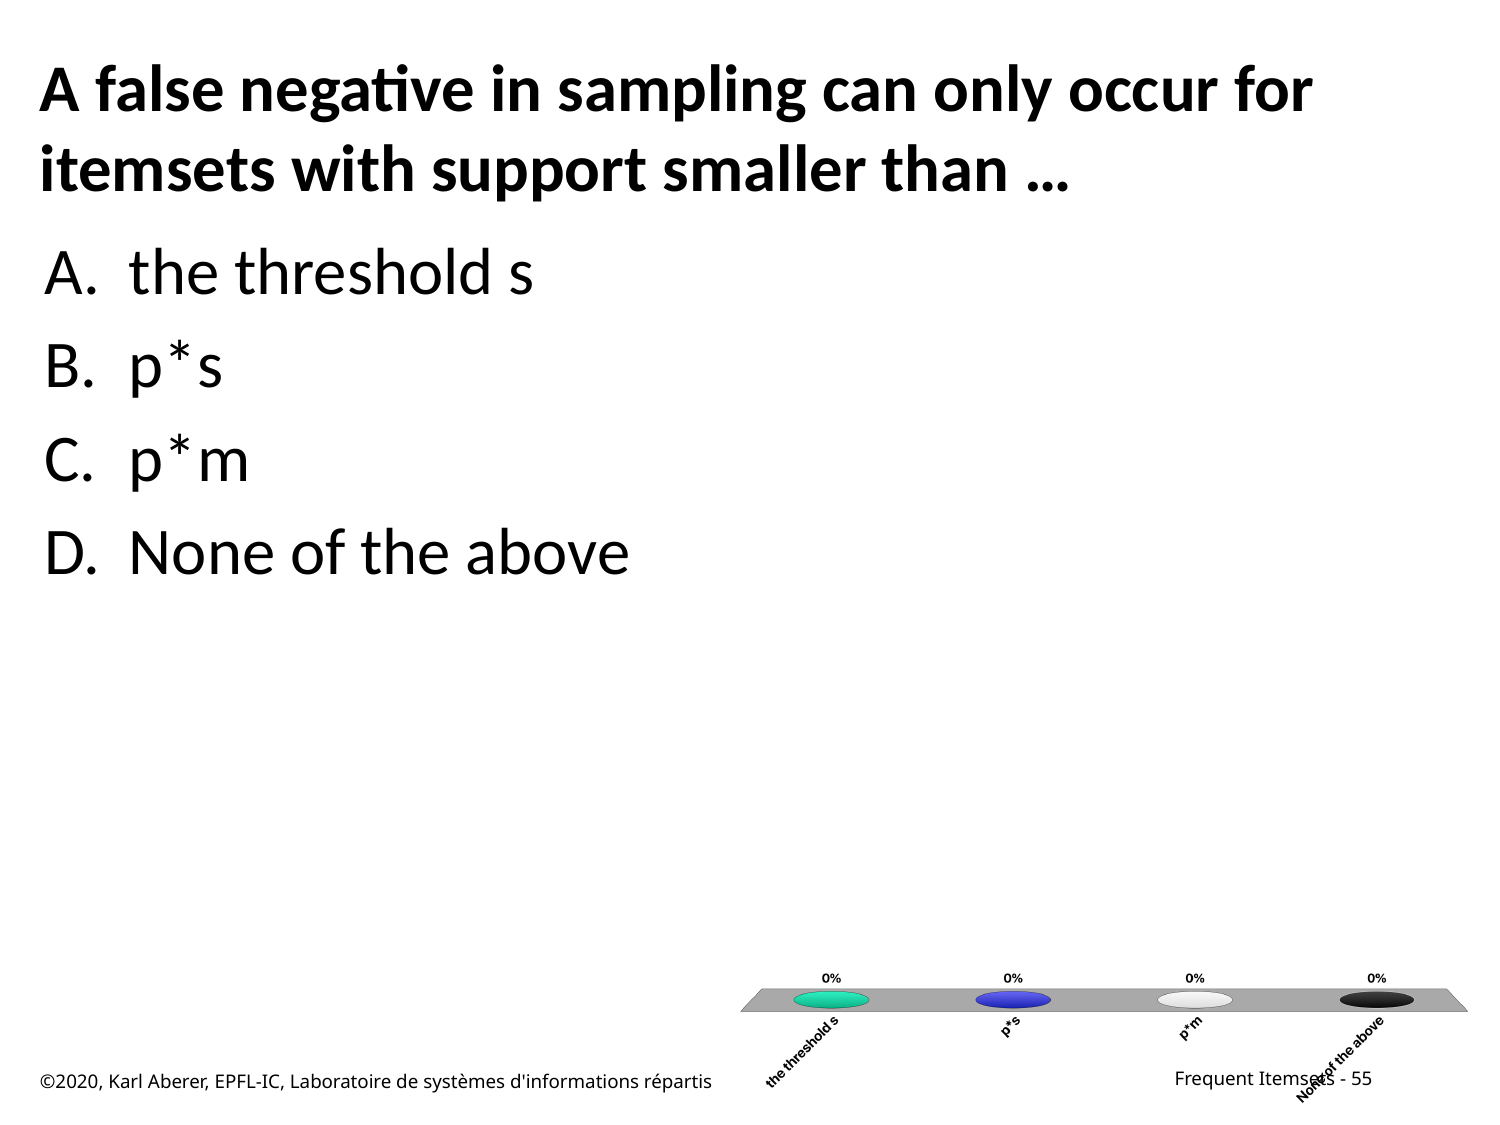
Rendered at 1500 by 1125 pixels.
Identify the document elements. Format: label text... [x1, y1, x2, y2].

title A false negative in sampling can only occur for itemsets with support smaller than … [24, 49, 1388, 201]
list the threshold s p*s p*m None of the above [29, 219, 1393, 1046]
footer ©2020, Karl Aberer, EPFL-IC, Laboratoire de systèmes d'informations répartis [24, 1062, 734, 1101]
picture [739, 262, 1490, 1107]
